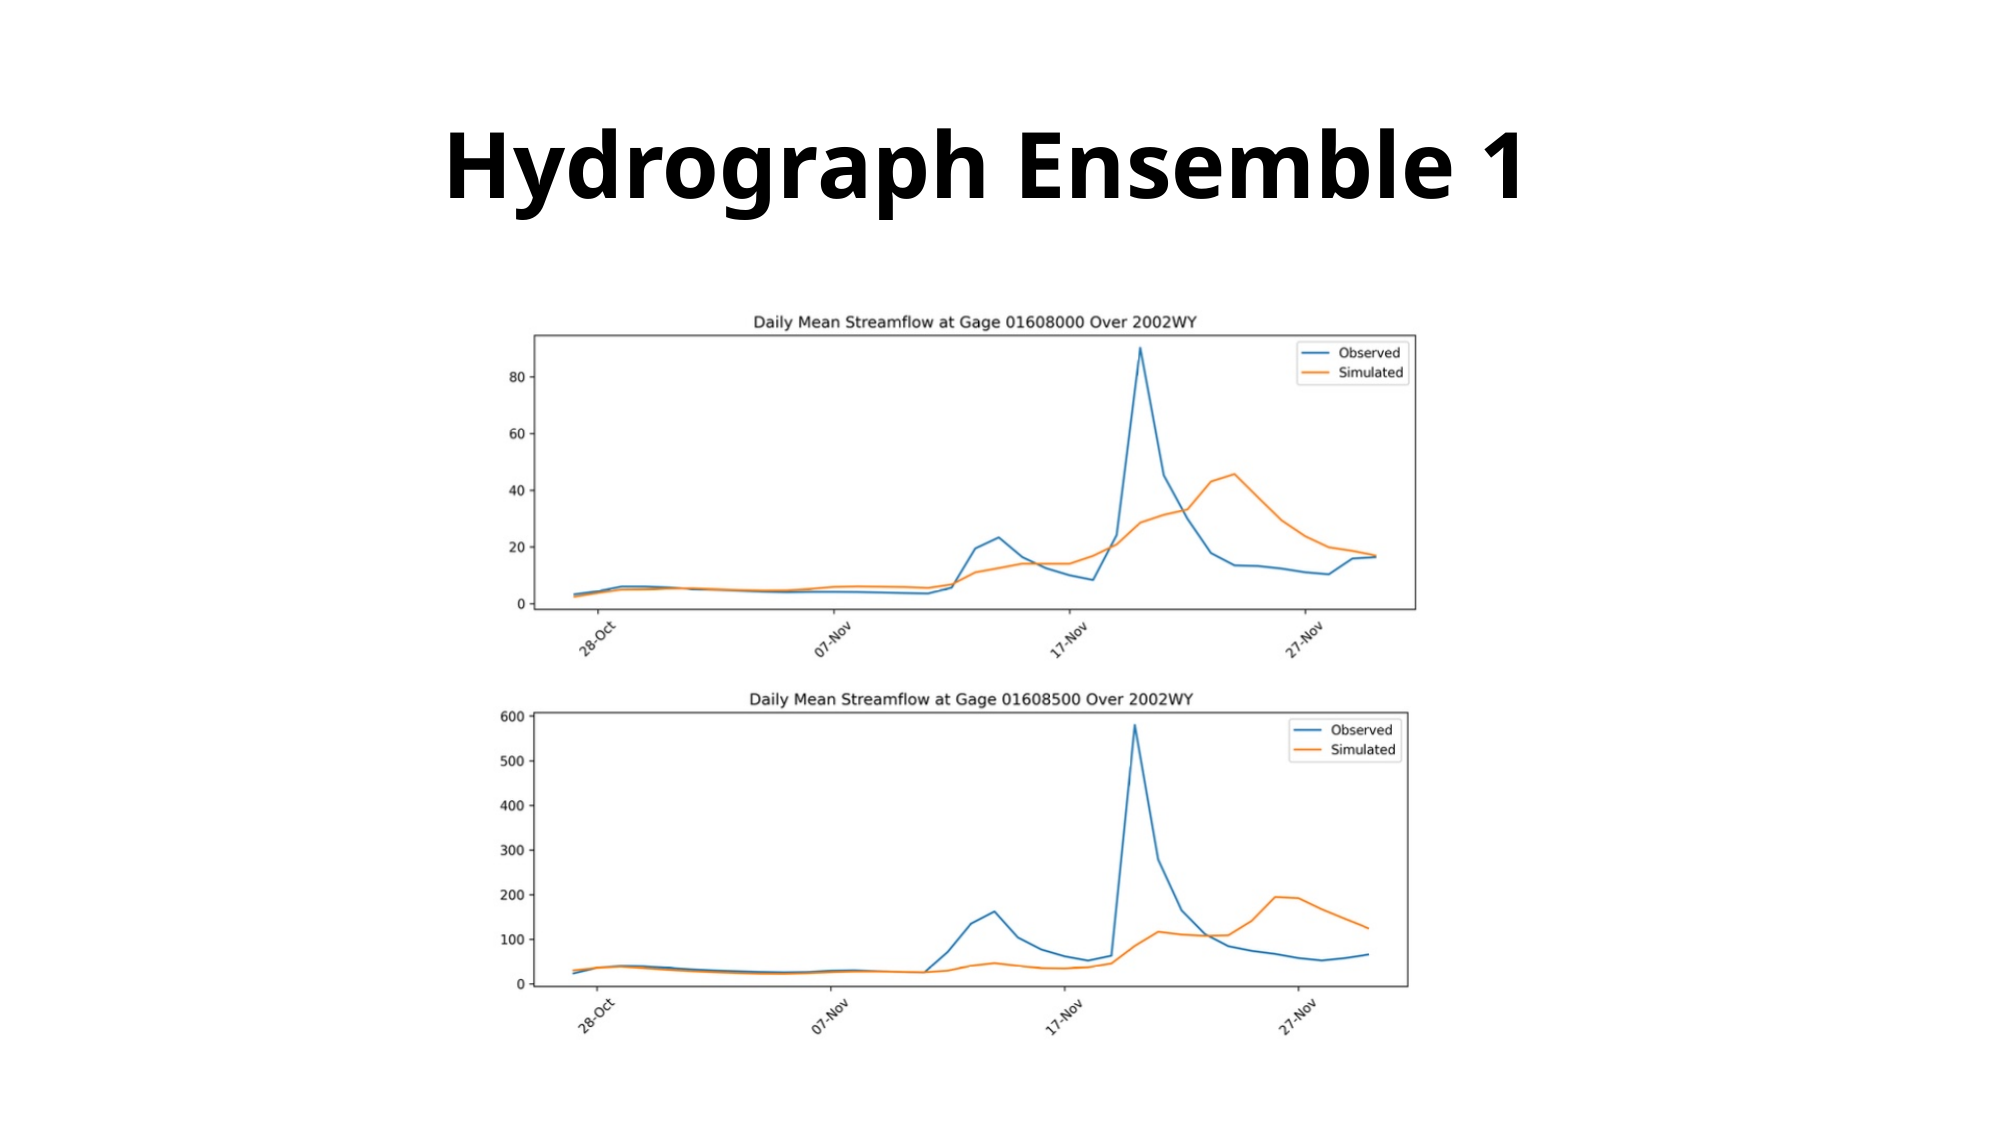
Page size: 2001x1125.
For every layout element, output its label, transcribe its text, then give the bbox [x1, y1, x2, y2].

picture [435, 276, 1543, 1051]
title Hydrograph Ensemble 1 [137, 59, 1863, 278]
